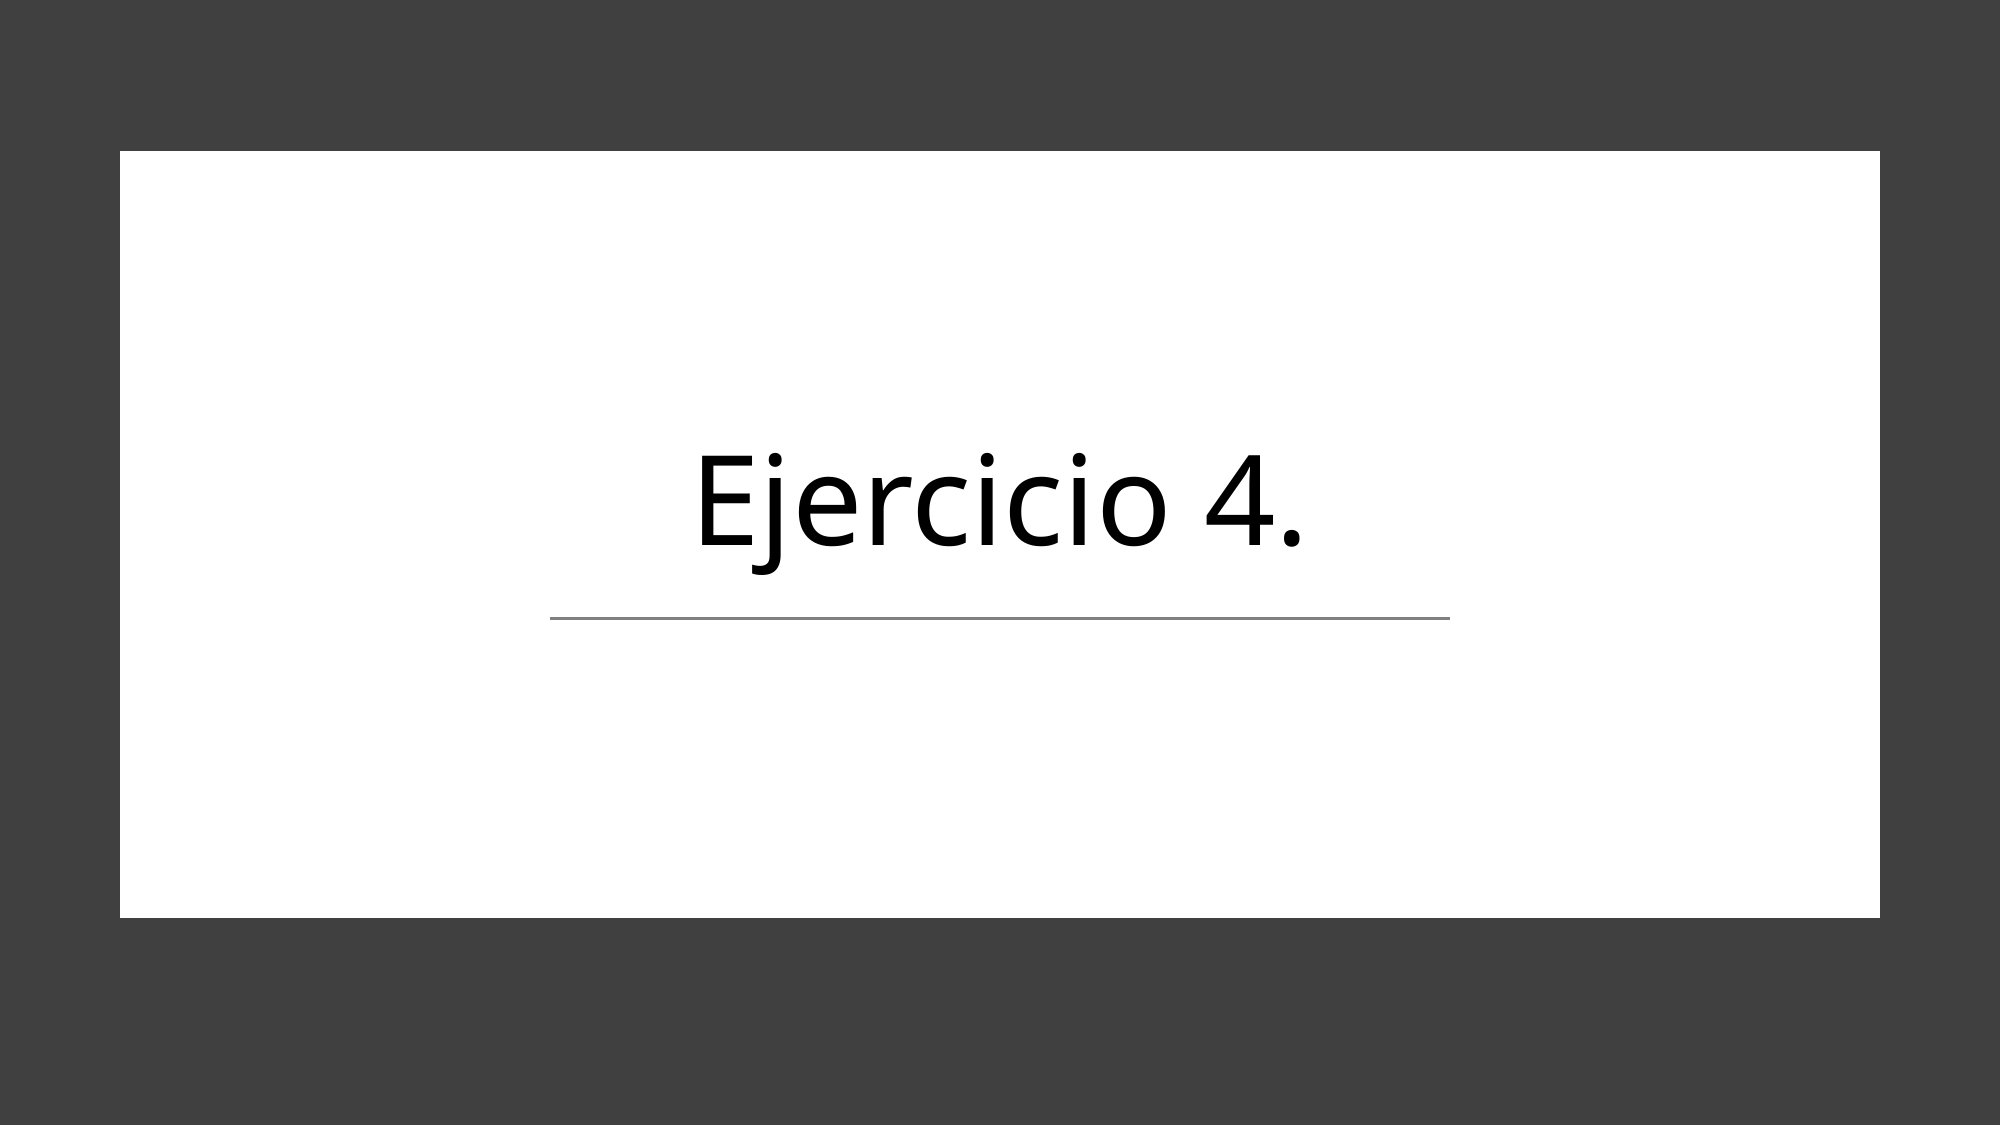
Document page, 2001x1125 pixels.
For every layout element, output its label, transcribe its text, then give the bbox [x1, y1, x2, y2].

title Ejercicio 4. [252, 234, 1748, 580]
text_box [129, 160, 1870, 909]
text_box [0, 0, 2000, 1125]
